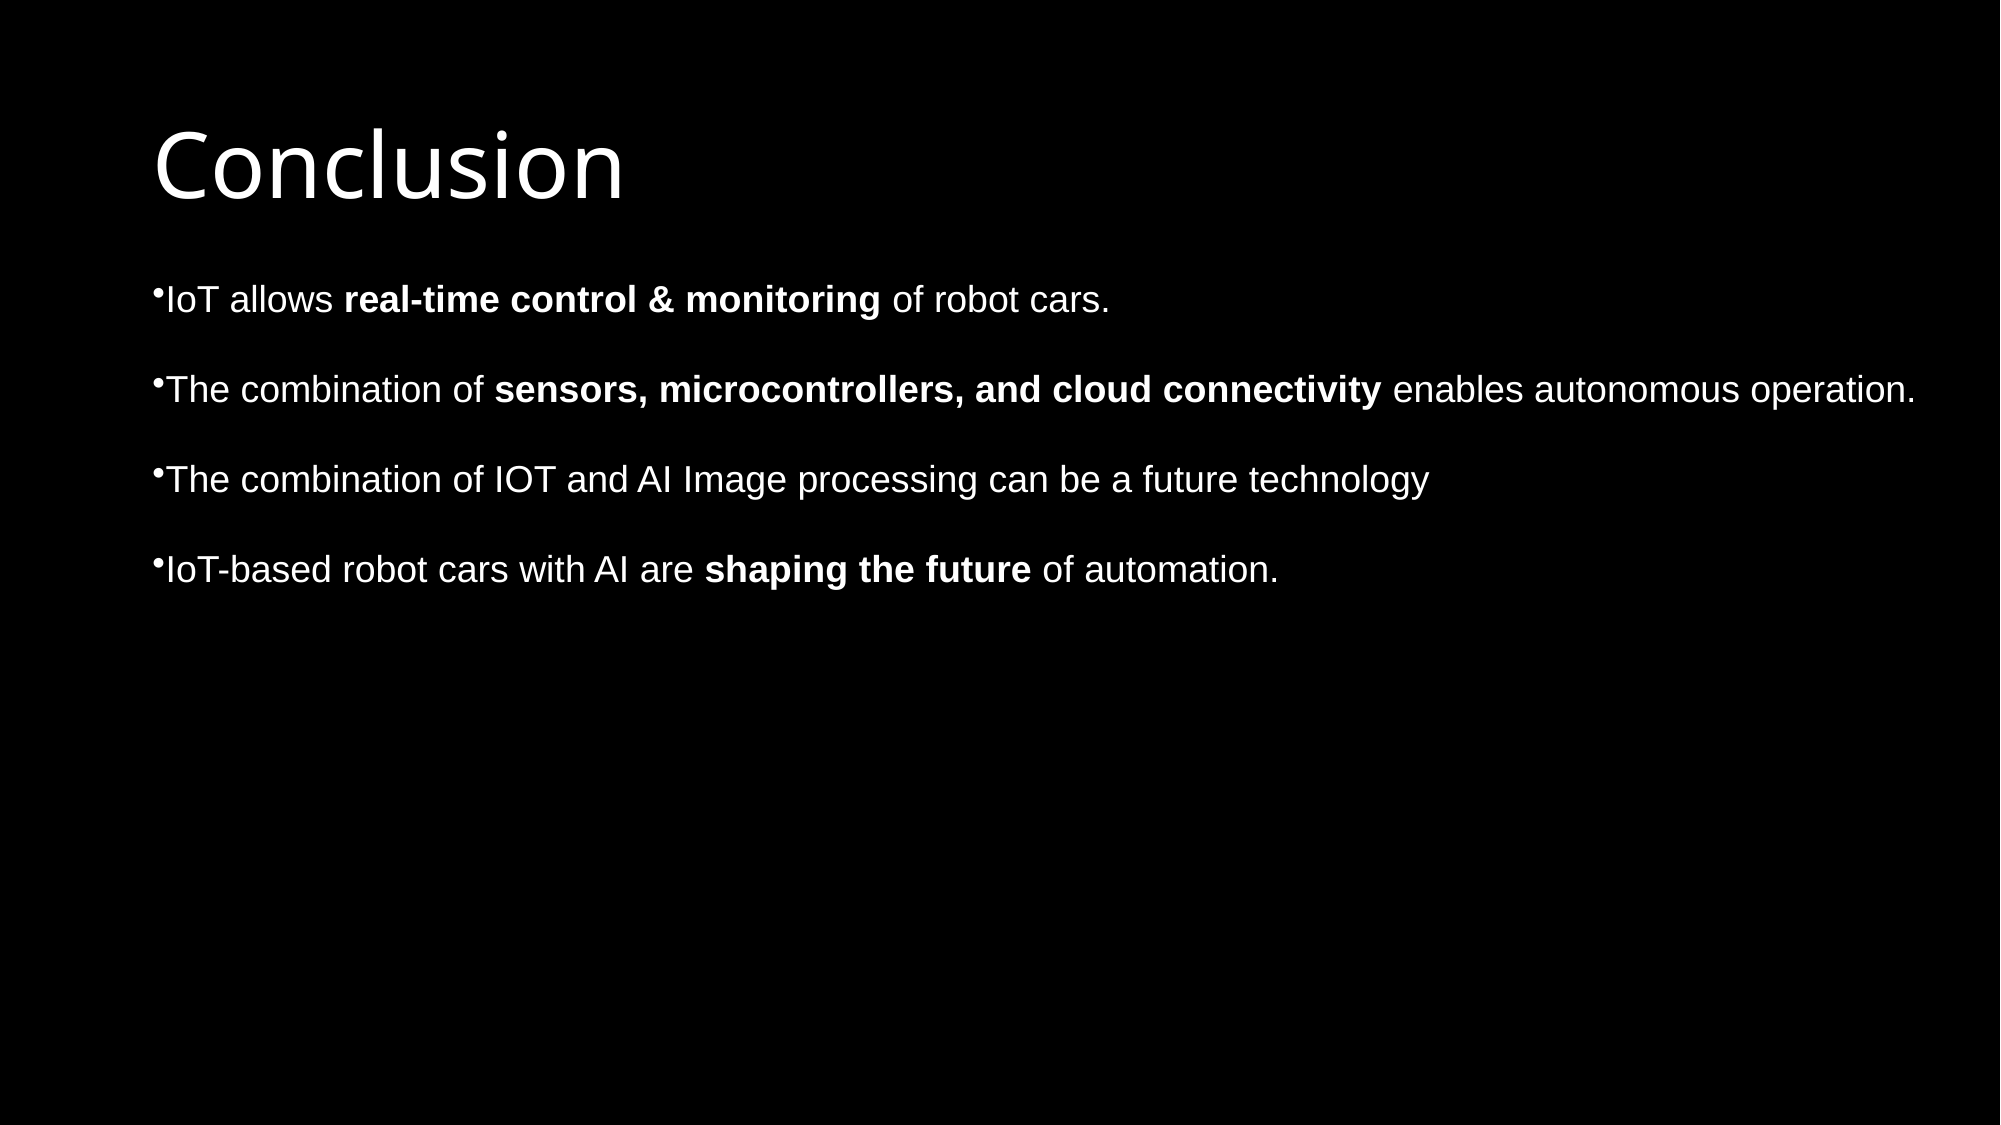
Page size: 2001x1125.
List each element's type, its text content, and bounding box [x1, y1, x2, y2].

title Conclusion [137, 59, 1863, 151]
list IoT allows real-time control & monitoring of robot cars. The combination of sensors, microcontrollers, and cloud connectivity enables autonomous operation. The combination of IOT and AI Image processing can be a future technology IoT-based robot cars with AI are shaping the future of automation. [137, 151, 1951, 804]
